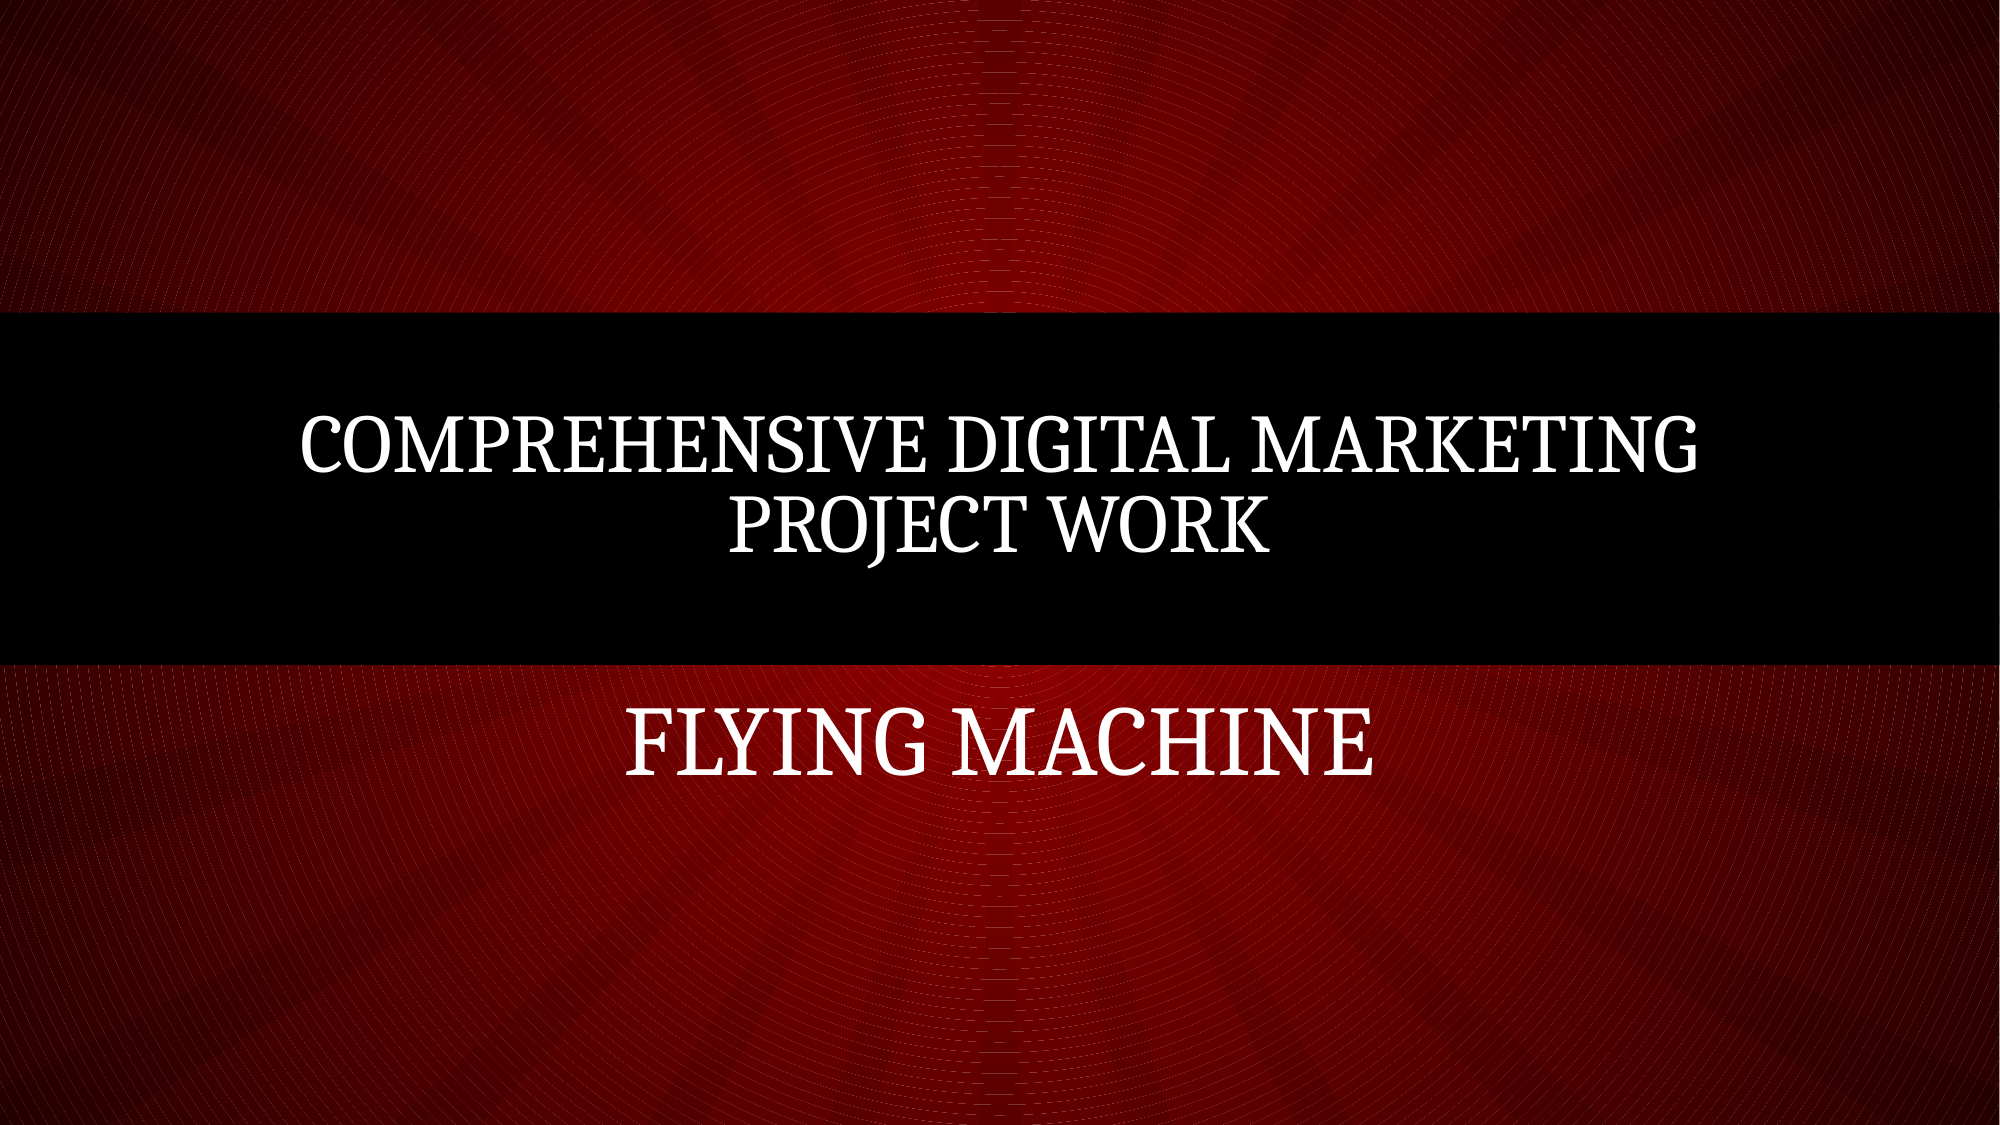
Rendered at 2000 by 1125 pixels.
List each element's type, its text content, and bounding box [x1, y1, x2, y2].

title Comprehensive digital marketing project work [199, 312, 1800, 665]
subtitle FLYING MACHINE [199, 679, 1800, 846]
